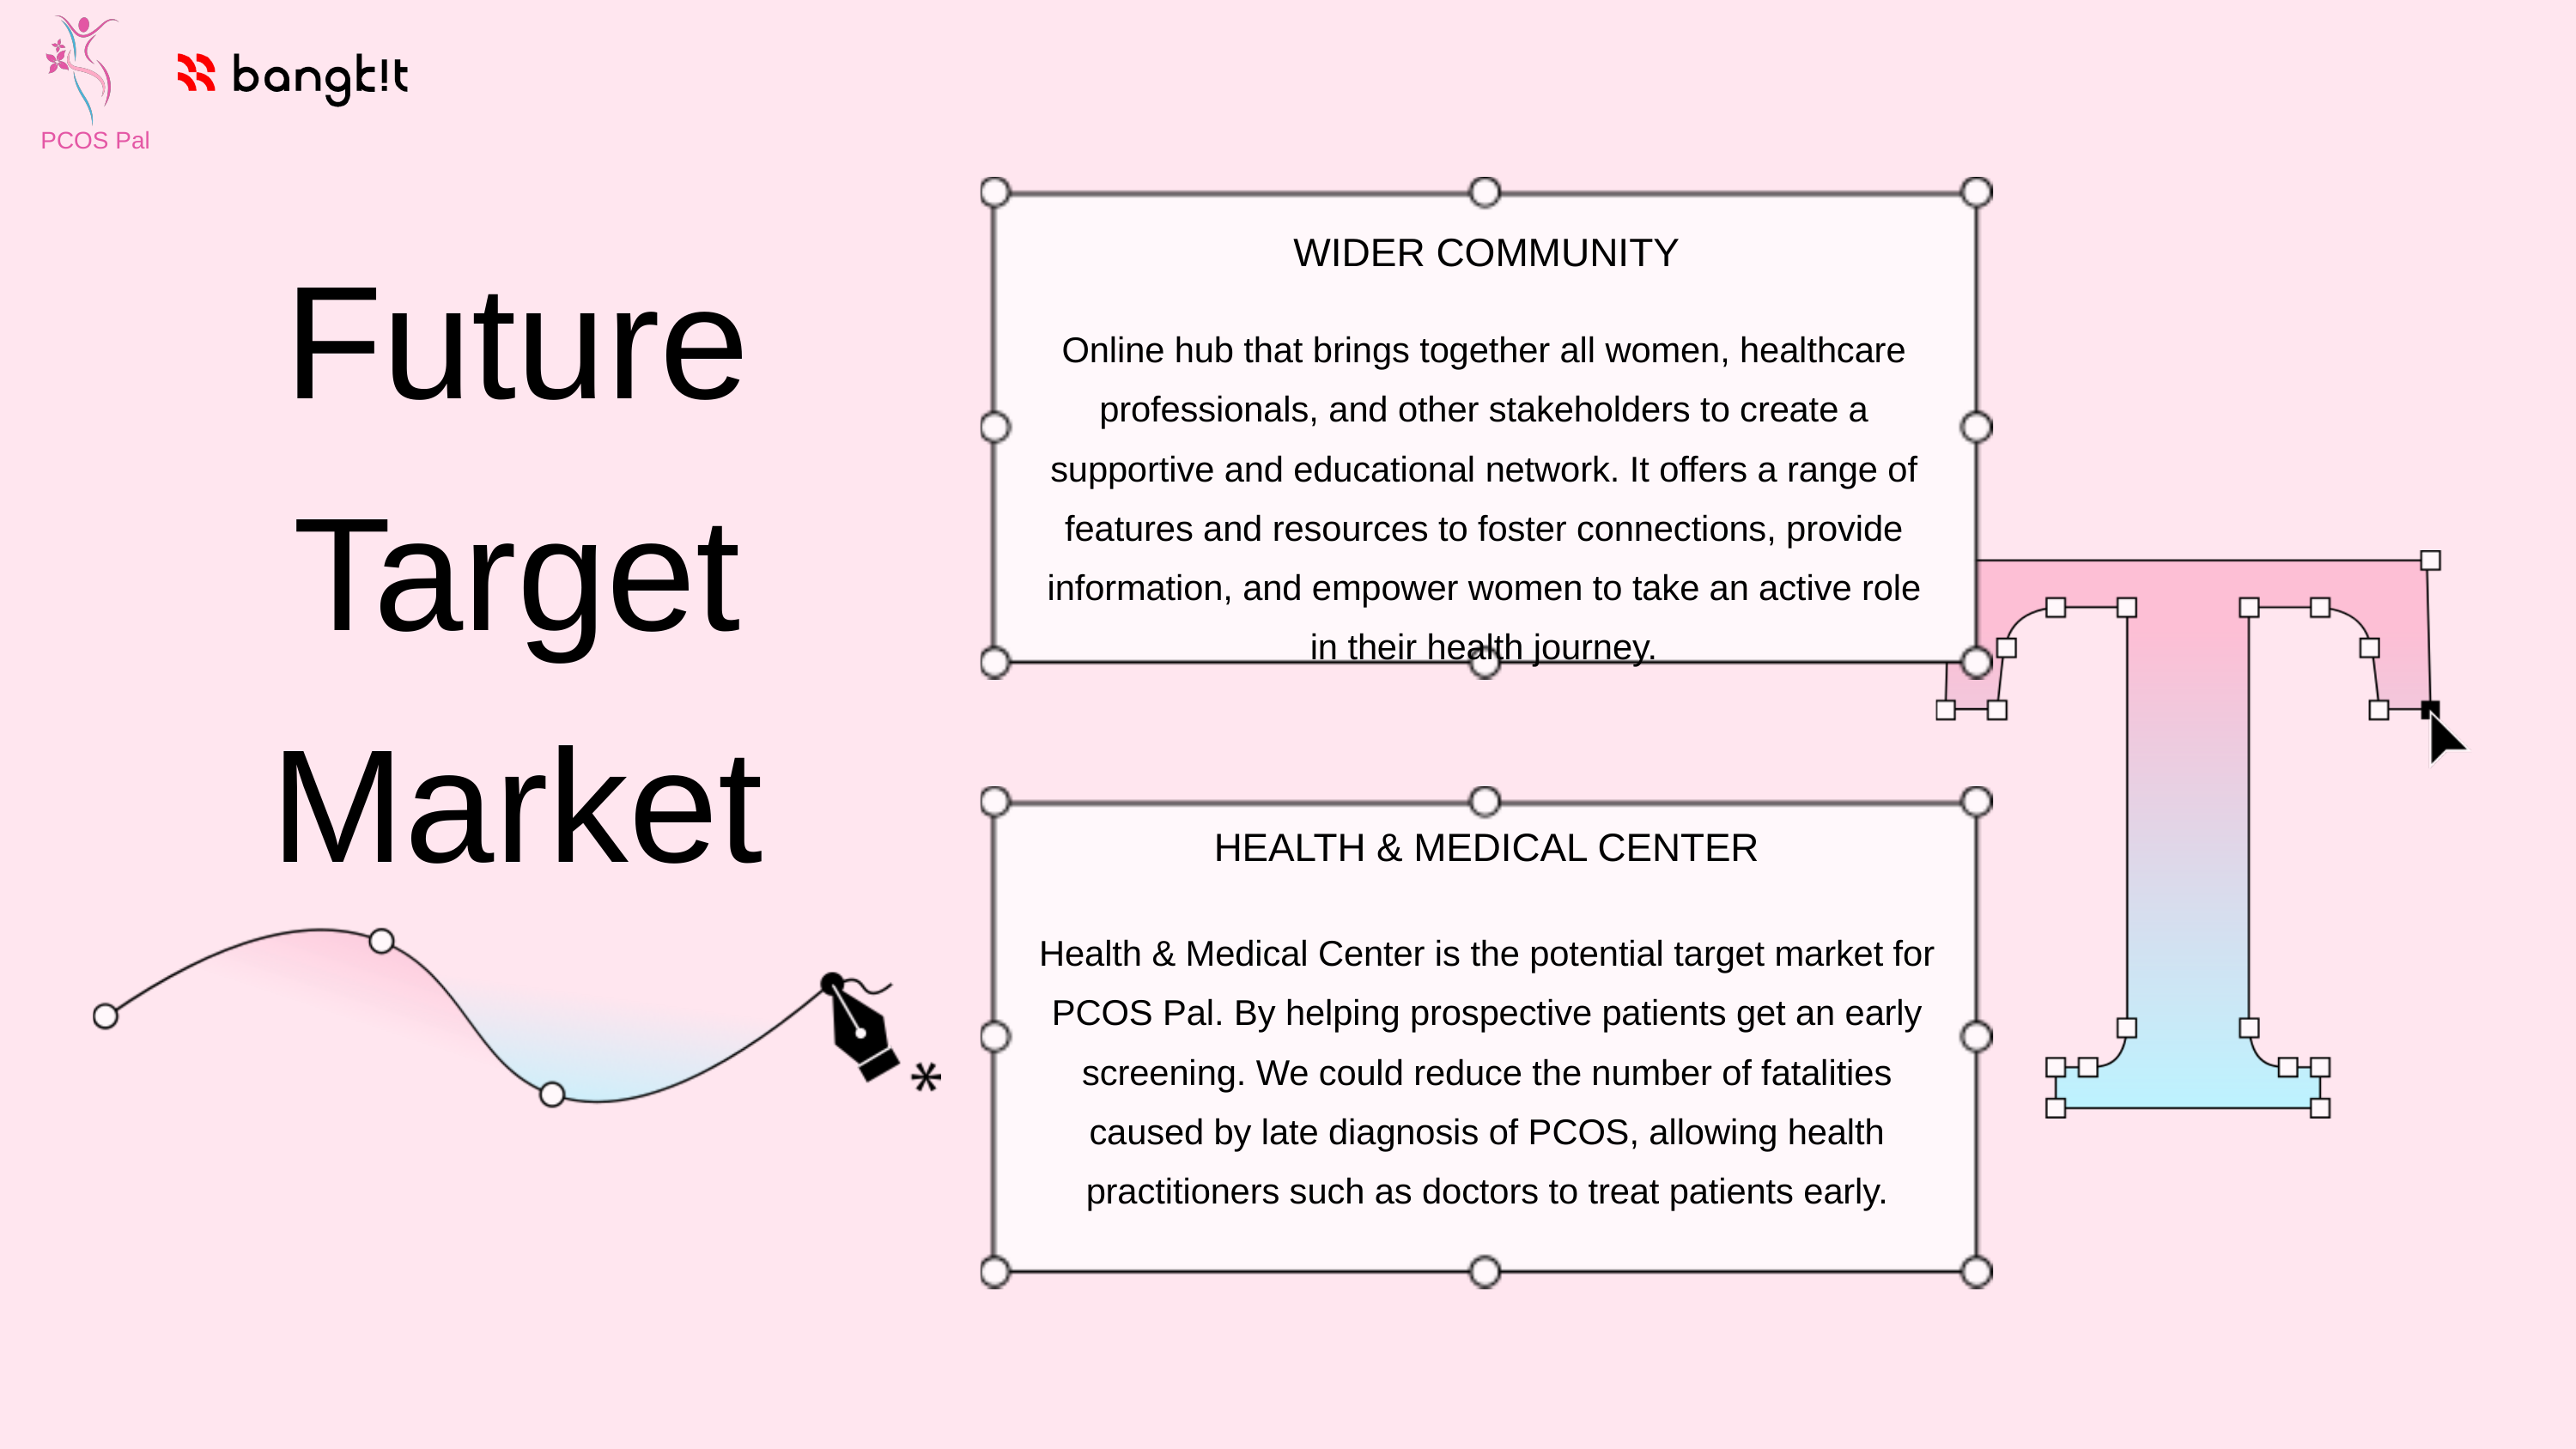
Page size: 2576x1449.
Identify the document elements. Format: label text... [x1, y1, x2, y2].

text_box WIDER COMMUNITY [1219, 227, 1753, 275]
text_box [980, 786, 1994, 1289]
text_box PCOS Pal [15, 128, 175, 155]
text_box Future Target Market [132, 199, 902, 895]
text_box [93, 906, 941, 1119]
text_box HEALTH & MEDICAL CENTER [1155, 822, 1819, 870]
text_box Online hub that brings together all women, healthcare professionals, and other stakeholders to create a supportive and educational network. It offers a range of features and resources to foster connections, provide information, and empower women to take an active role in their health journey. [1031, 310, 1936, 668]
text_box [144, 0, 431, 126]
text_box [46, 15, 119, 126]
text_box [1935, 550, 2472, 1119]
text_box Health & Medical Center is the potential target market for PCOS Pal. By helping prospective patients get an early screening. We could reduce the number of fatalities caused by late diagnosis of PCOS, allowing health practitioners such as doctors to treat patients early. [1034, 913, 1940, 1211]
text_box [980, 177, 1994, 680]
